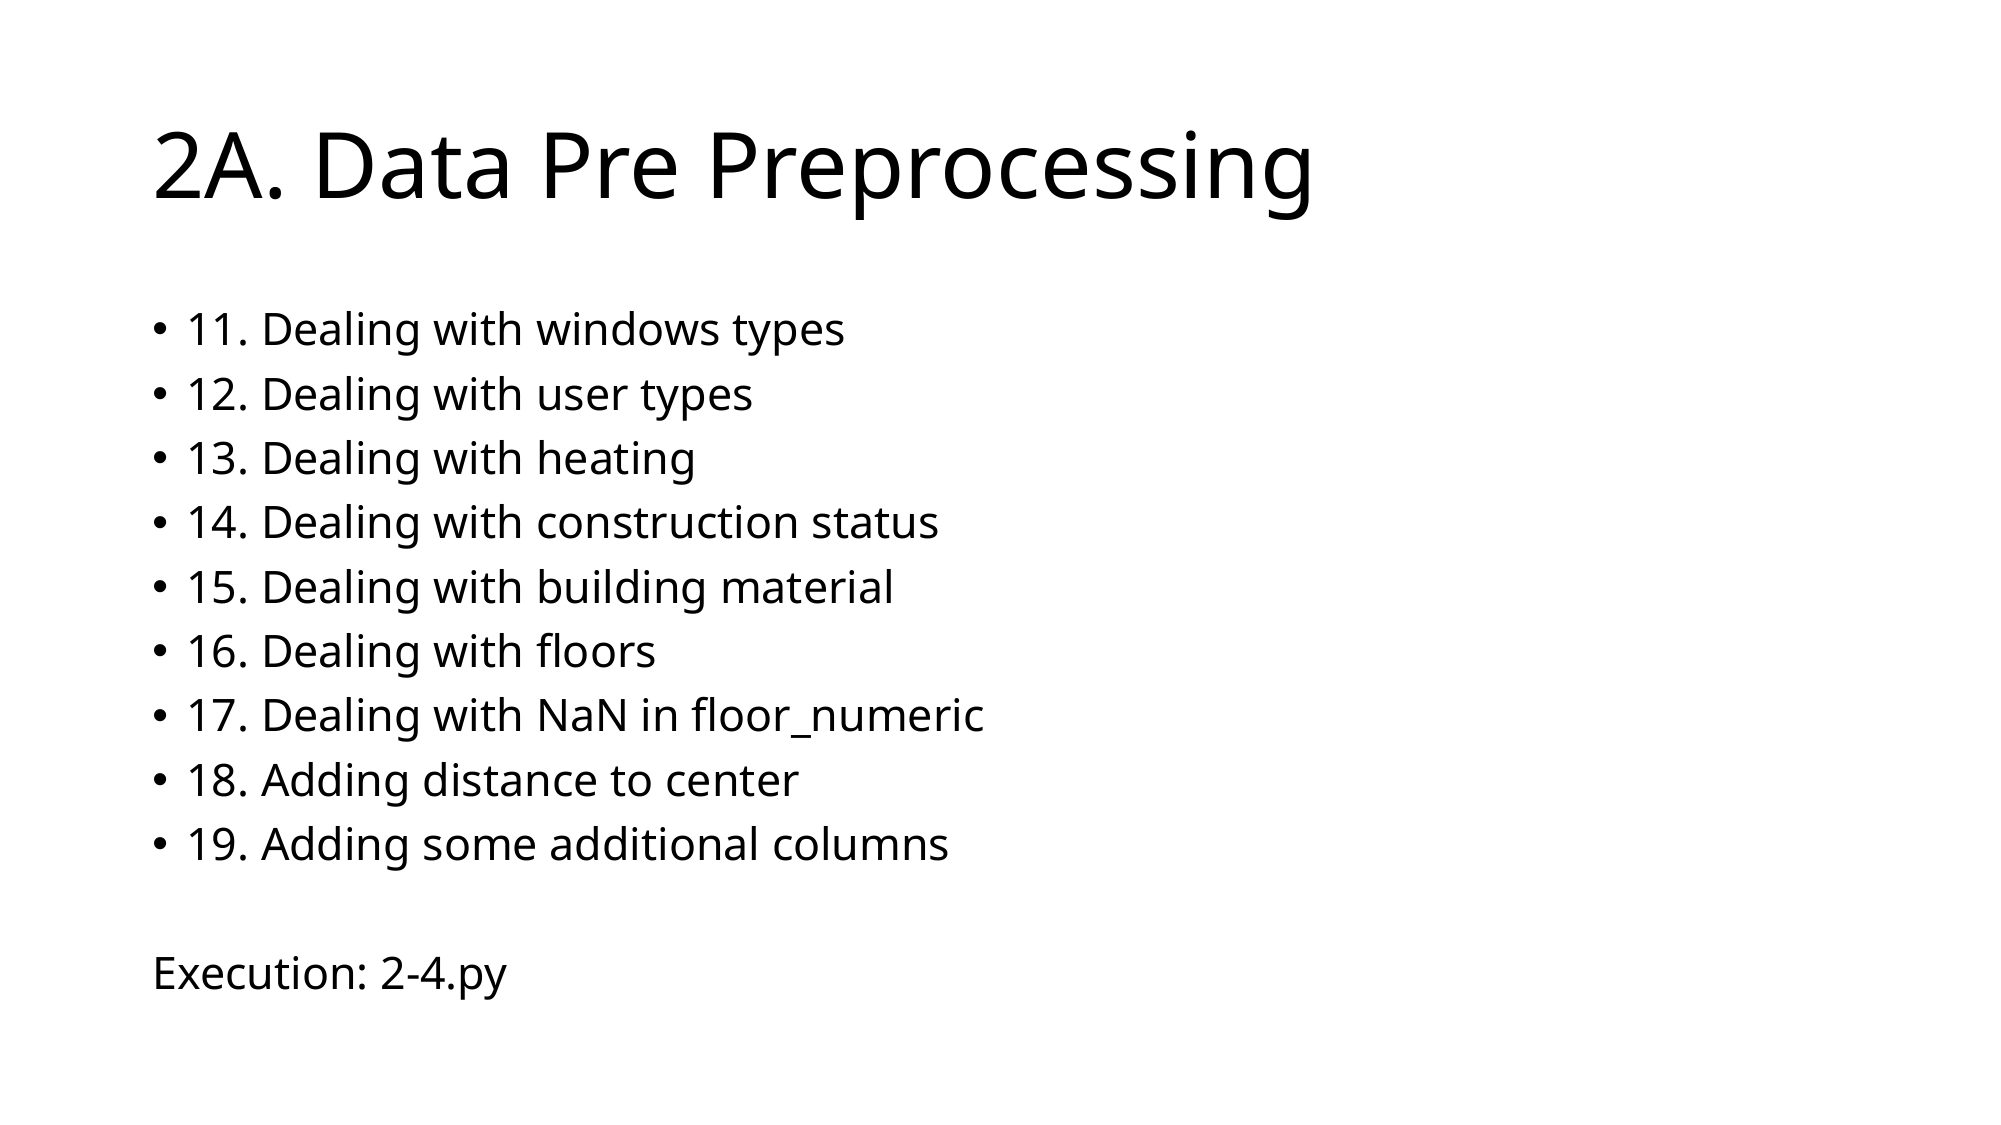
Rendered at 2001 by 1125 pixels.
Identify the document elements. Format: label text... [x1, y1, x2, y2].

title 2A. Data Pre Preprocessing [137, 59, 1863, 278]
list 11. Dealing with windows types 12. Dealing with user types 13. Dealing with heating 14. Dealing with construction status 15. Dealing with building material 16. Dealing with floors 17. Dealing with NaN in floor_numeric 18. Adding distance to center 19. Adding some additional columns Execution: 2-4.py [137, 299, 1863, 1014]
